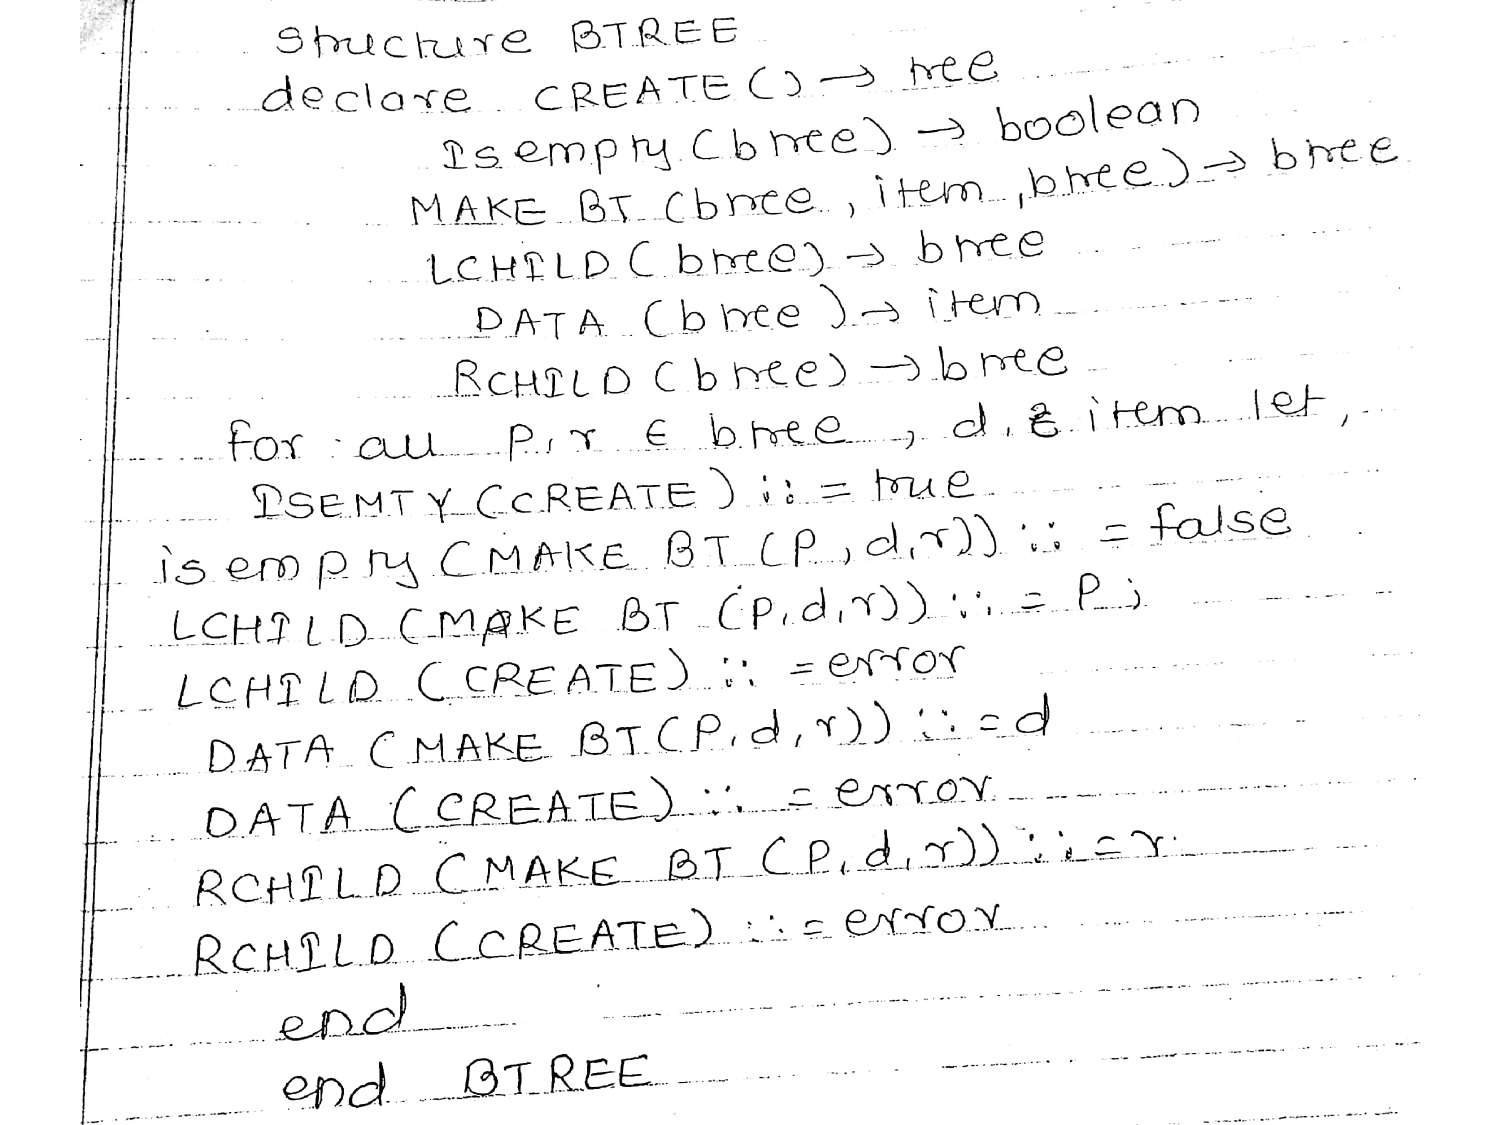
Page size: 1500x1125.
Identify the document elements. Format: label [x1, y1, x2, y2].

picture [79, 0, 1420, 1125]
